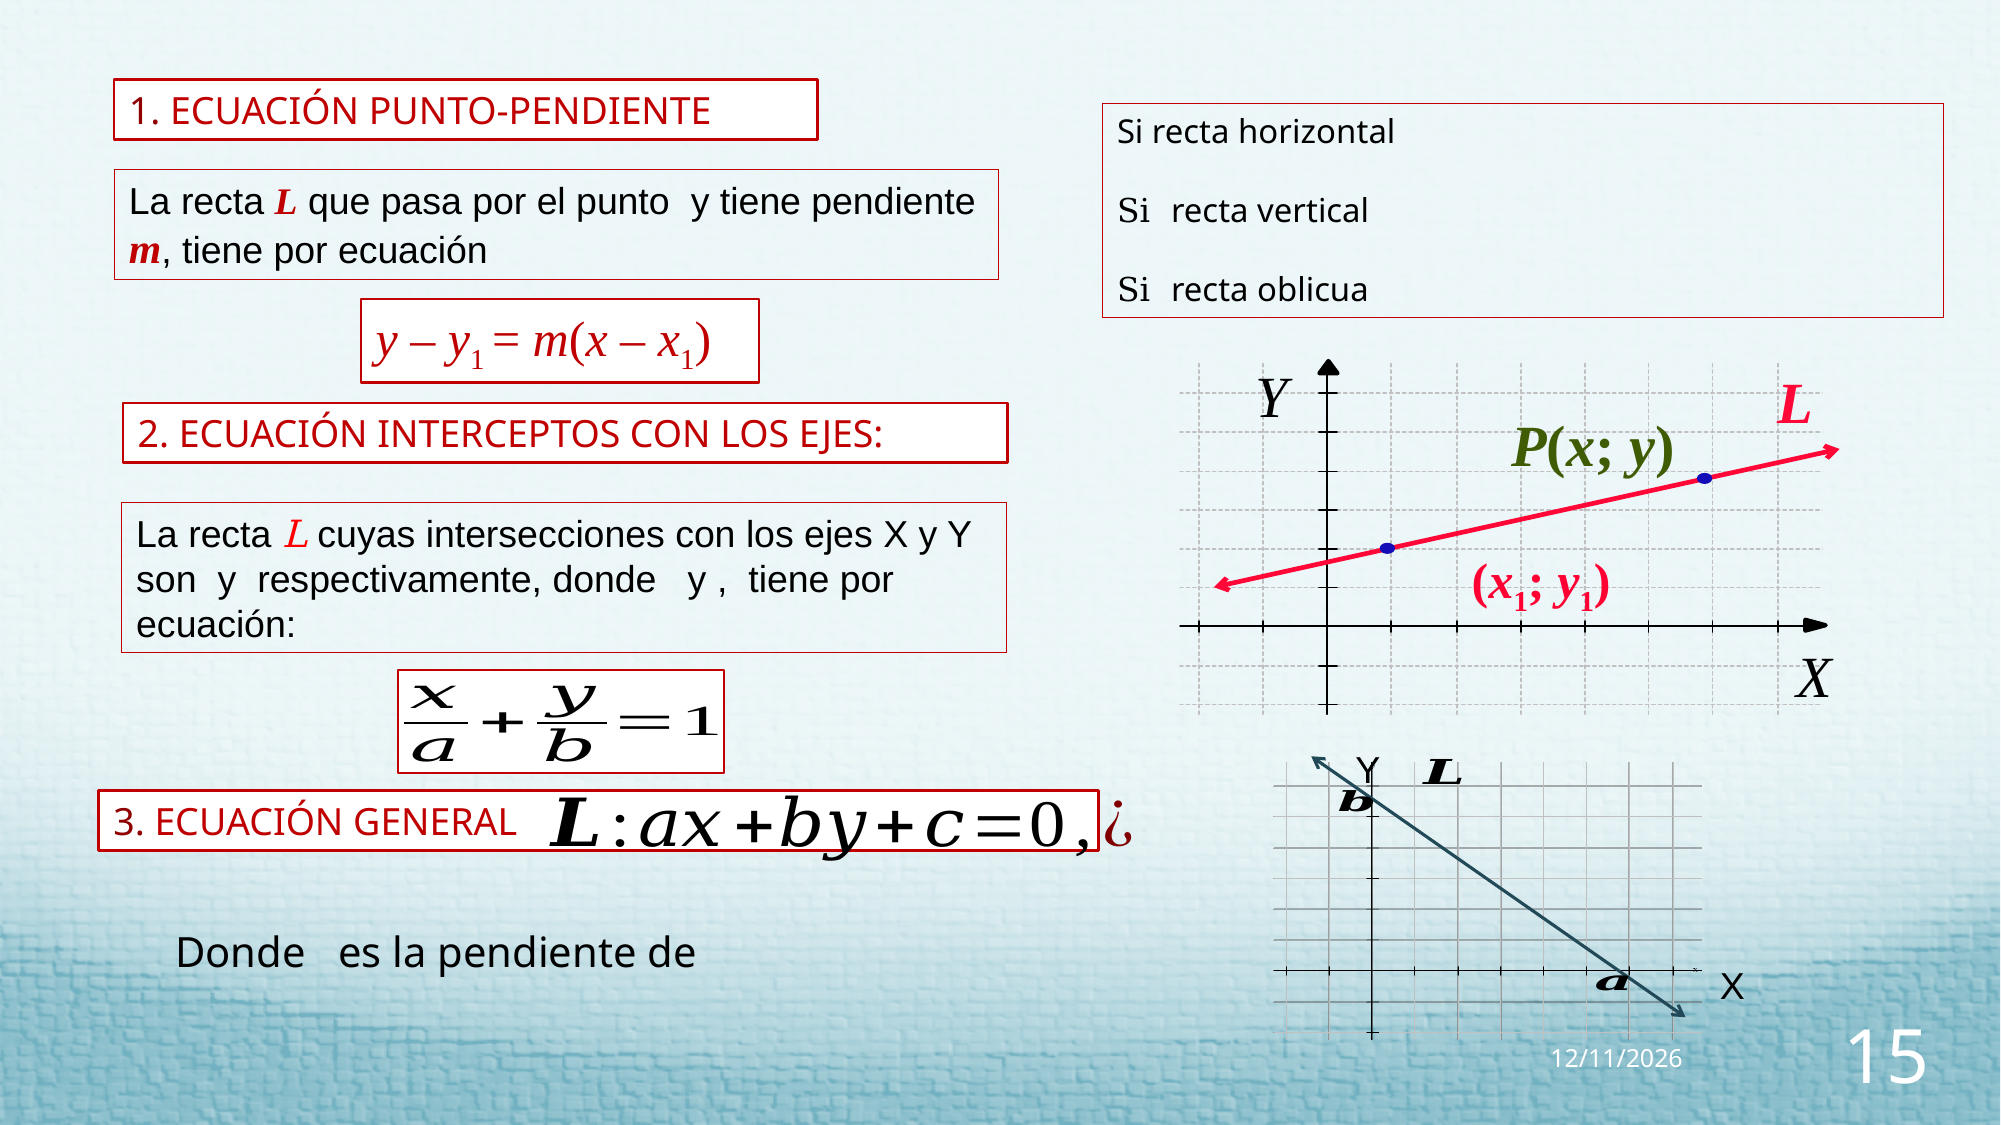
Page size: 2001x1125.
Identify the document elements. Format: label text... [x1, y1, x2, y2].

text_box 1. ECUACIÓN PUNTO-PENDIENTE [114, 79, 818, 140]
text_box 3. ECUACIÓN GENERAL [98, 790, 1099, 851]
text_box 2. ECUACIÓN INTERCEPTOS CON LOS EJES: [122, 402, 1008, 463]
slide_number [1231, 1029, 1698, 1090]
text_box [1272, 738, 1736, 1041]
slide_number 15 [1727, 1029, 1945, 1090]
text_box y – y1 = m(x – x1) [360, 298, 760, 384]
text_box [1179, 351, 1843, 715]
